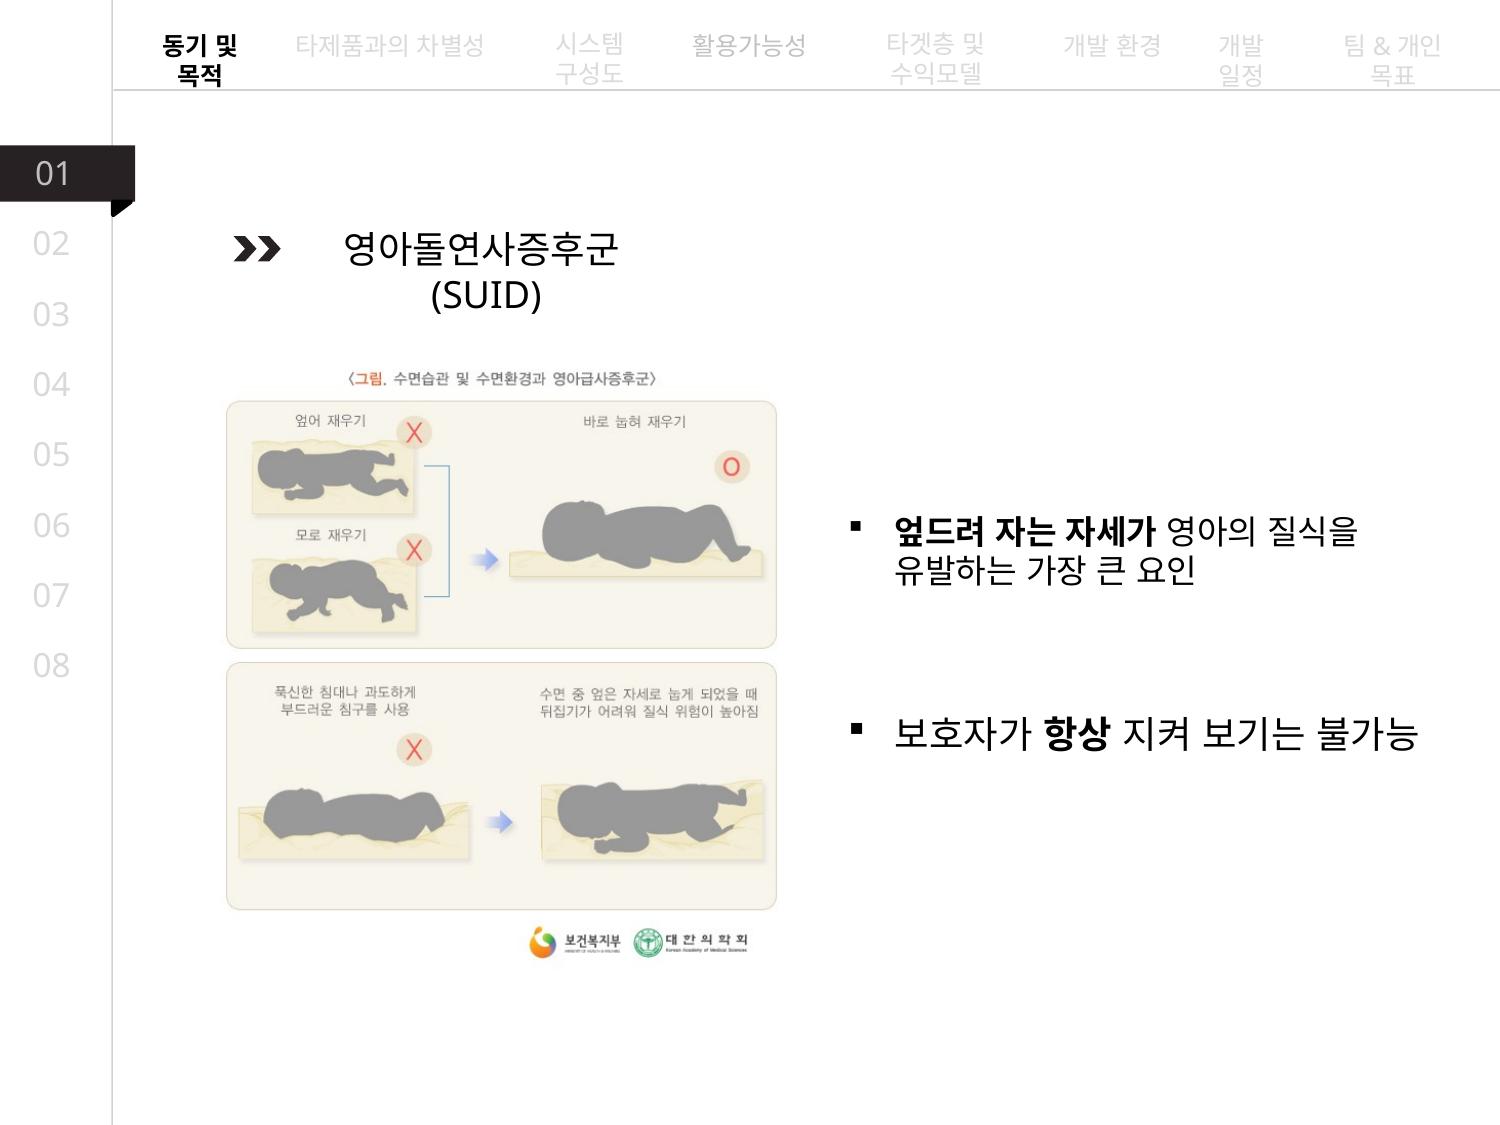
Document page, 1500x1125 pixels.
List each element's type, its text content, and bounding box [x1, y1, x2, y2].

text_box 팀&개인 목표 [1304, 22, 1483, 89]
text_box 개발 일정 [1177, 22, 1304, 89]
text_box 06 [18, 496, 93, 552]
text_box [117, 143, 137, 204]
text_box 개발 환경 [1047, 22, 1179, 68]
text_box [231, 233, 259, 264]
text_box [117, 199, 133, 215]
text_box 02 [17, 215, 92, 270]
picture [220, 353, 784, 971]
text_box 타제품과의 차별성 [276, 22, 505, 68]
text_box 활용가능성 [675, 22, 824, 68]
text_box [255, 233, 281, 264]
text_box 07 [17, 566, 92, 622]
text_box [0, 143, 107, 204]
text_box 엎드려 자는 자세가 영아의 질식을 유발하는 가장 큰 요인 [833, 503, 1388, 598]
text_box 08 [18, 637, 92, 692]
text_box 04 [17, 355, 92, 411]
text_box 시스템 구성도 [503, 21, 676, 89]
text_box 05 [17, 426, 92, 481]
text_box 03 [17, 285, 92, 341]
text_box 영아돌연사증후군(SUID) [281, 218, 691, 324]
text_box 동기 및 목적 [123, 22, 278, 89]
text_box 보호자가 항상 지켜 보기는 불가능 [833, 704, 1444, 764]
text_box 타겟층 및 수익모델 [824, 21, 1048, 89]
text_box 01 [20, 144, 107, 200]
